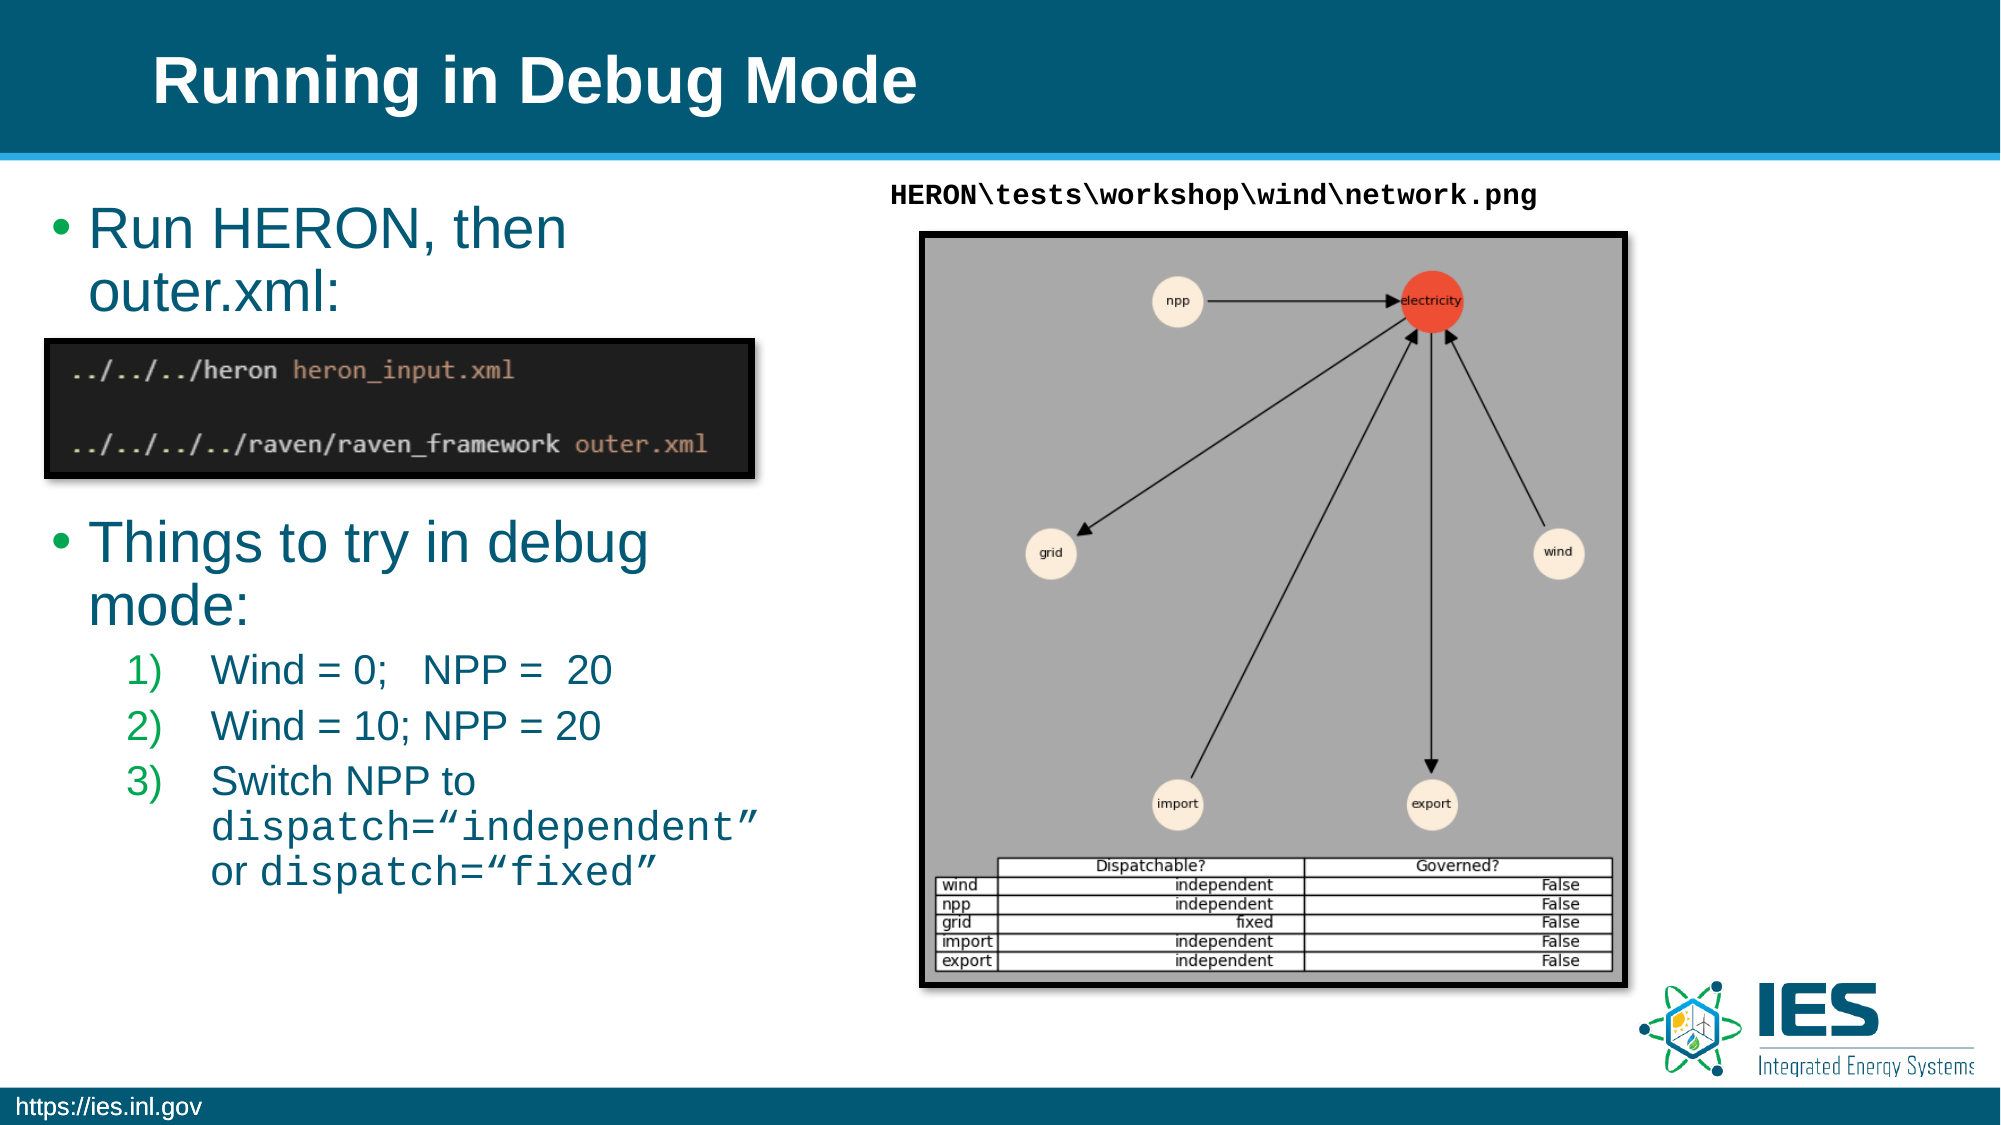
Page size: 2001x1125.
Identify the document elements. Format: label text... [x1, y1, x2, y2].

picture [49, 344, 749, 473]
text_box HERON\tests\workshop\wind\network.png [874, 171, 1955, 265]
list Run HERON, then outer.xml: Things to try in debug mode: Wind = 0; NPP = 20 Wind = 10; NPP = 20 Switch NPP to dispatch=“independent” or dispatch=“fixed” [36, 190, 814, 1050]
picture [924, 237, 1622, 982]
title Running in Debug Mode [137, 0, 1863, 191]
